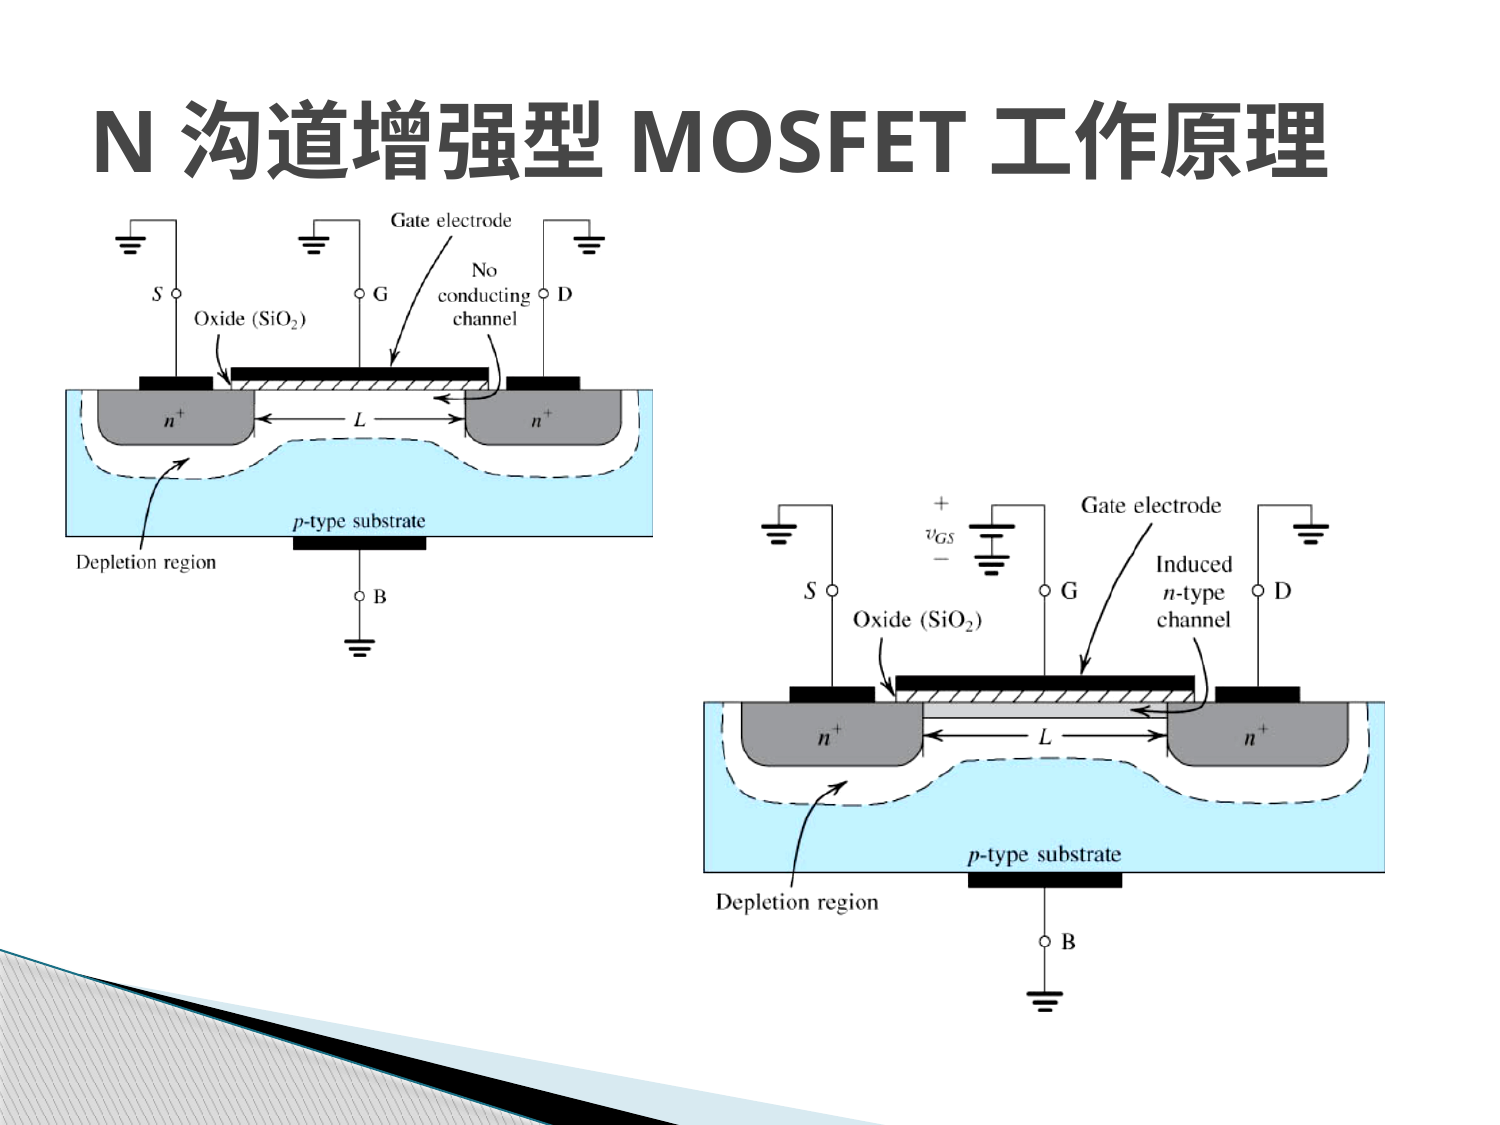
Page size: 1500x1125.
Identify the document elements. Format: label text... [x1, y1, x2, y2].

picture [702, 491, 1385, 1012]
title N沟道增强型MOSFET工作原理 [75, 45, 1425, 233]
picture [64, 207, 653, 657]
